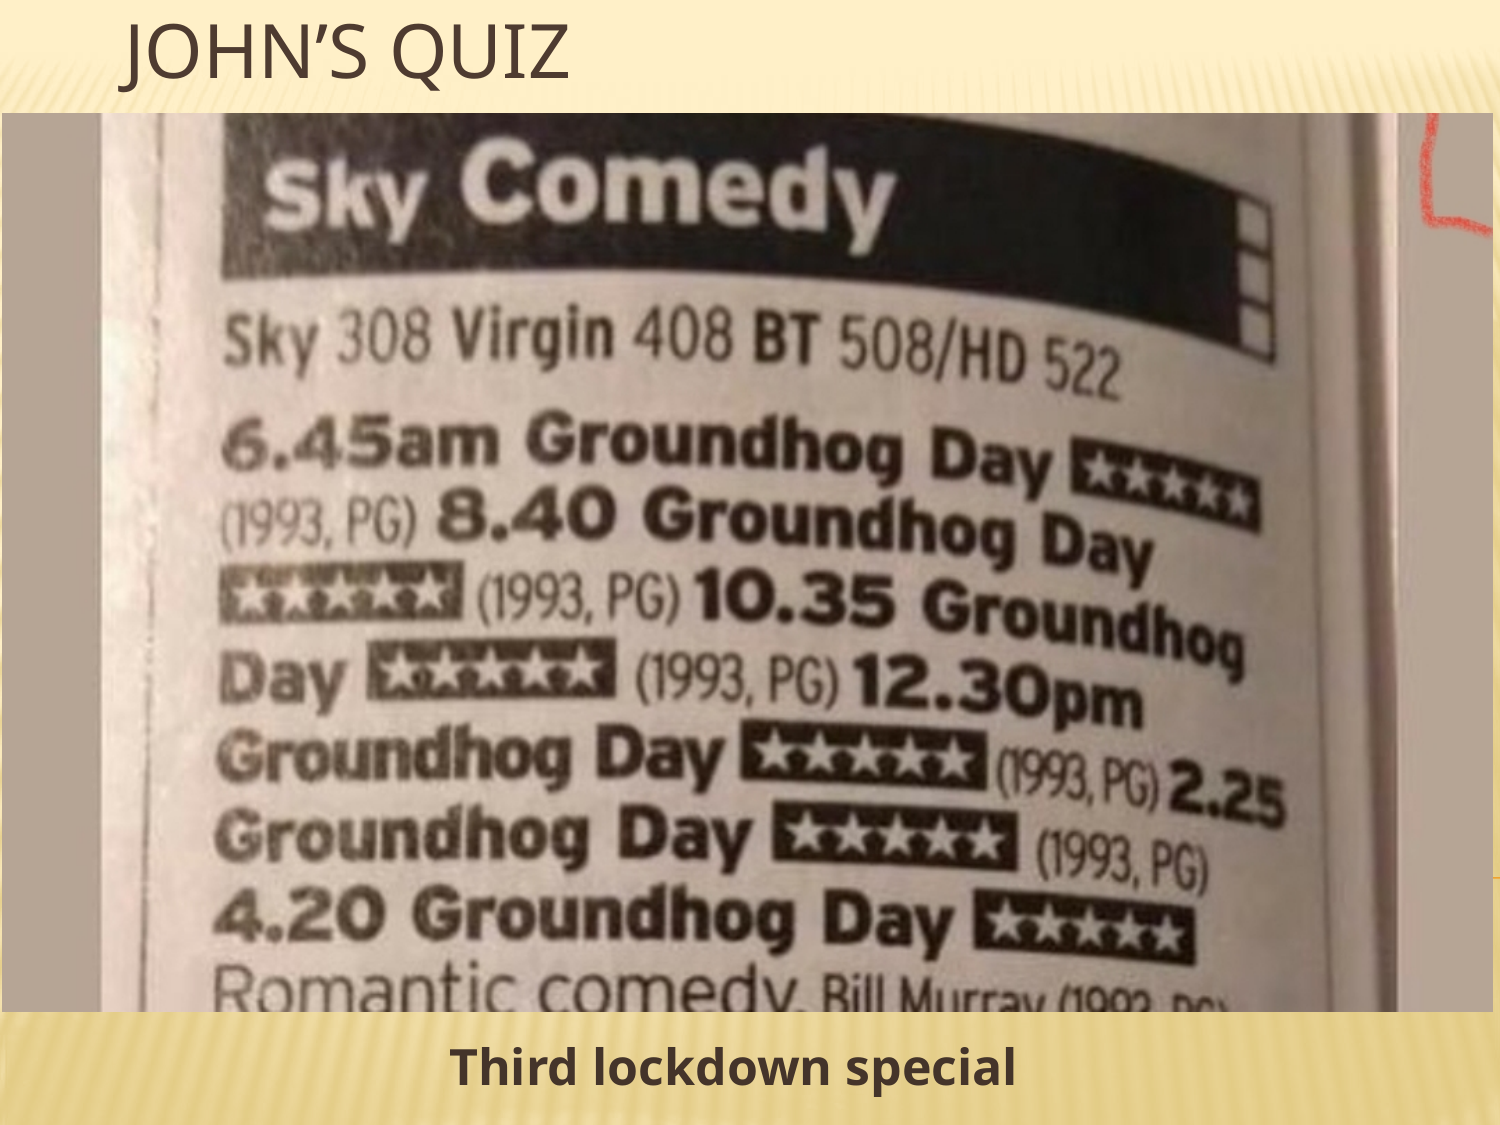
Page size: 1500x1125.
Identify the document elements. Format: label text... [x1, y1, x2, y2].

subtitle Third lockdown special [46, 1028, 1435, 1103]
title John’s quiz [109, 0, 1497, 115]
picture [2, 113, 1494, 1012]
